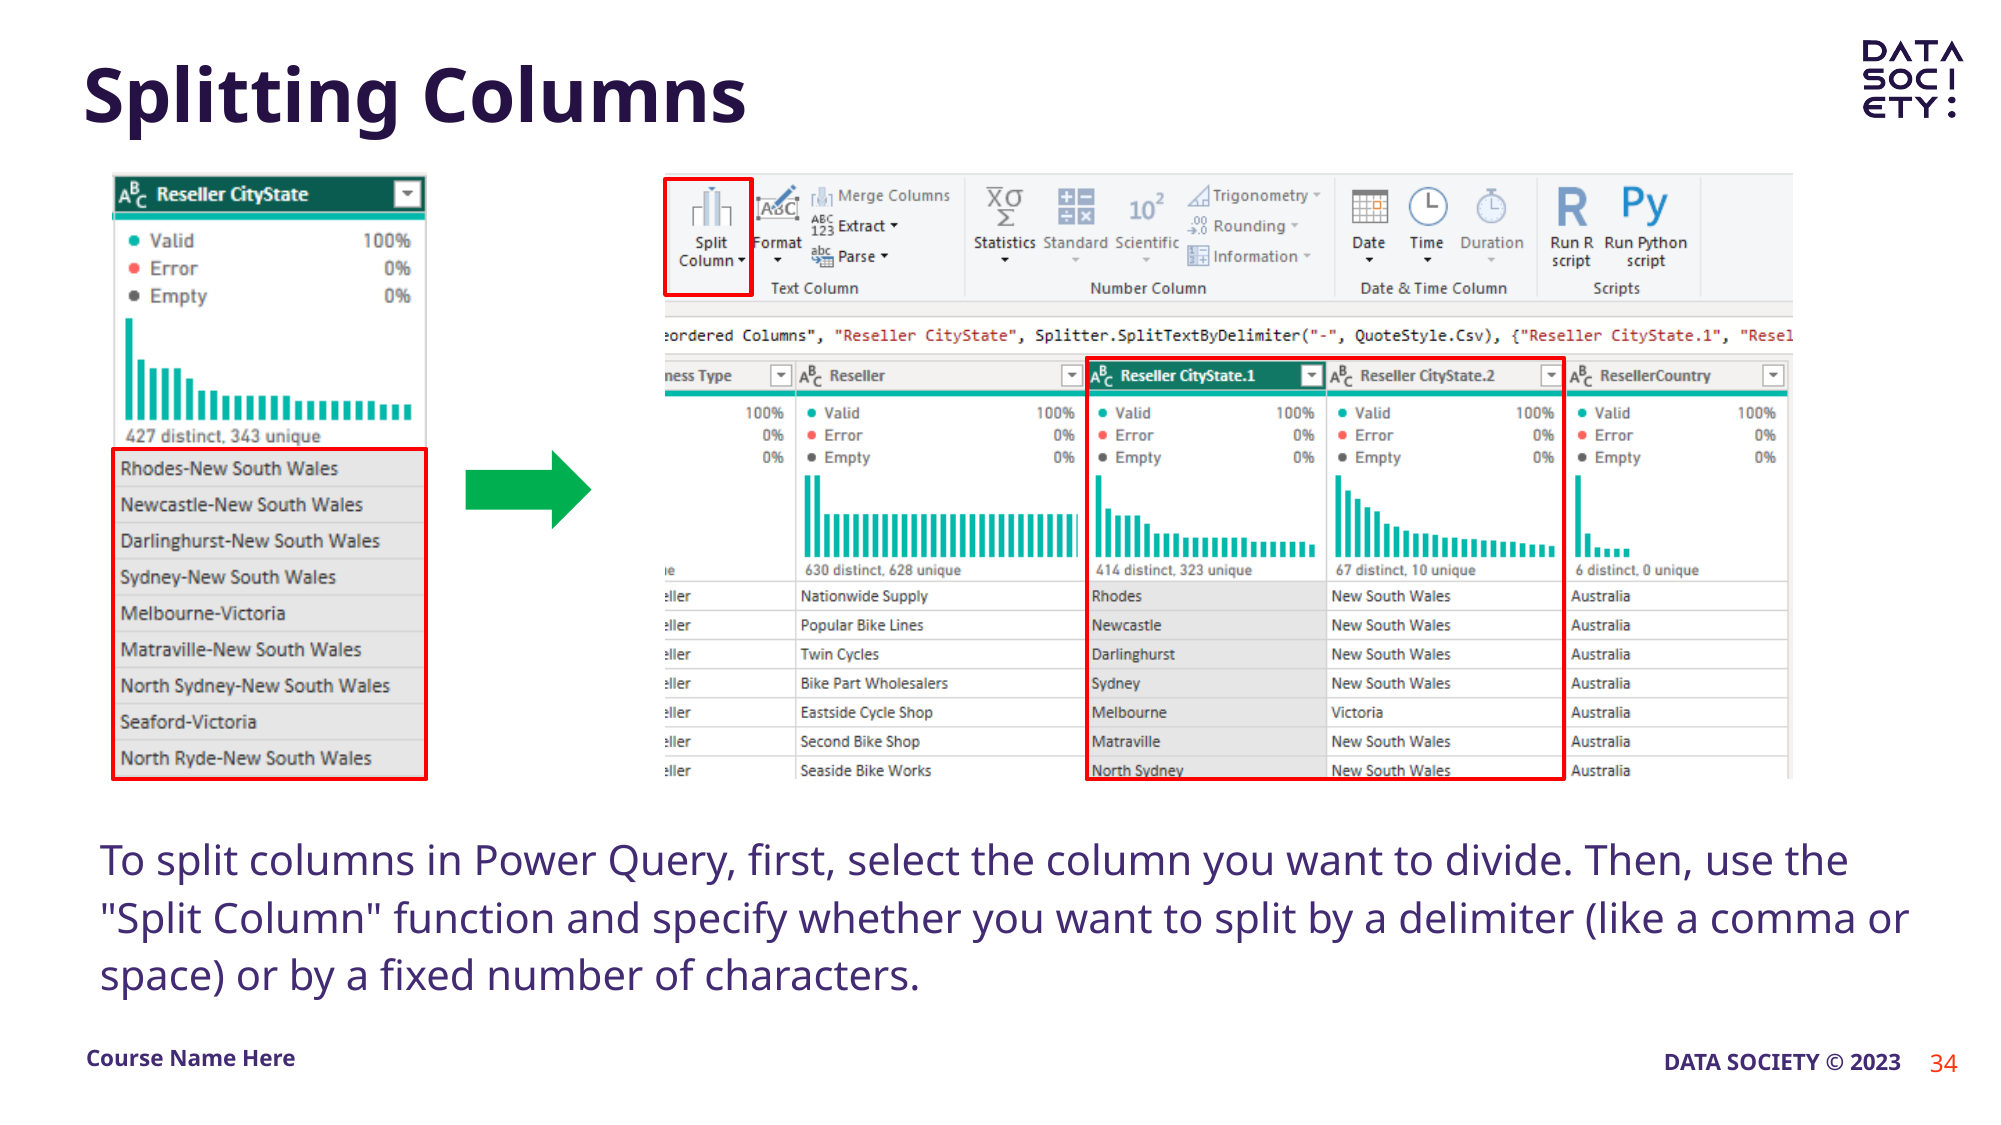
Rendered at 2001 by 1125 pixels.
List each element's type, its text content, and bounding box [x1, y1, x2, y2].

picture [1932, 40, 1964, 118]
picture [112, 172, 427, 780]
list To split columns in Power Query, first, select the column you want to divide. Then, use the "Split Column" function and specify whether you want to split by a delimiter (like a comma or space) or by a fixed number of characters. [68, 811, 1932, 1053]
text_box [465, 449, 592, 530]
picture [664, 172, 1793, 780]
slide_number ‹#› [1853, 1033, 1974, 1097]
title Splitting Columns [68, 32, 1932, 159]
